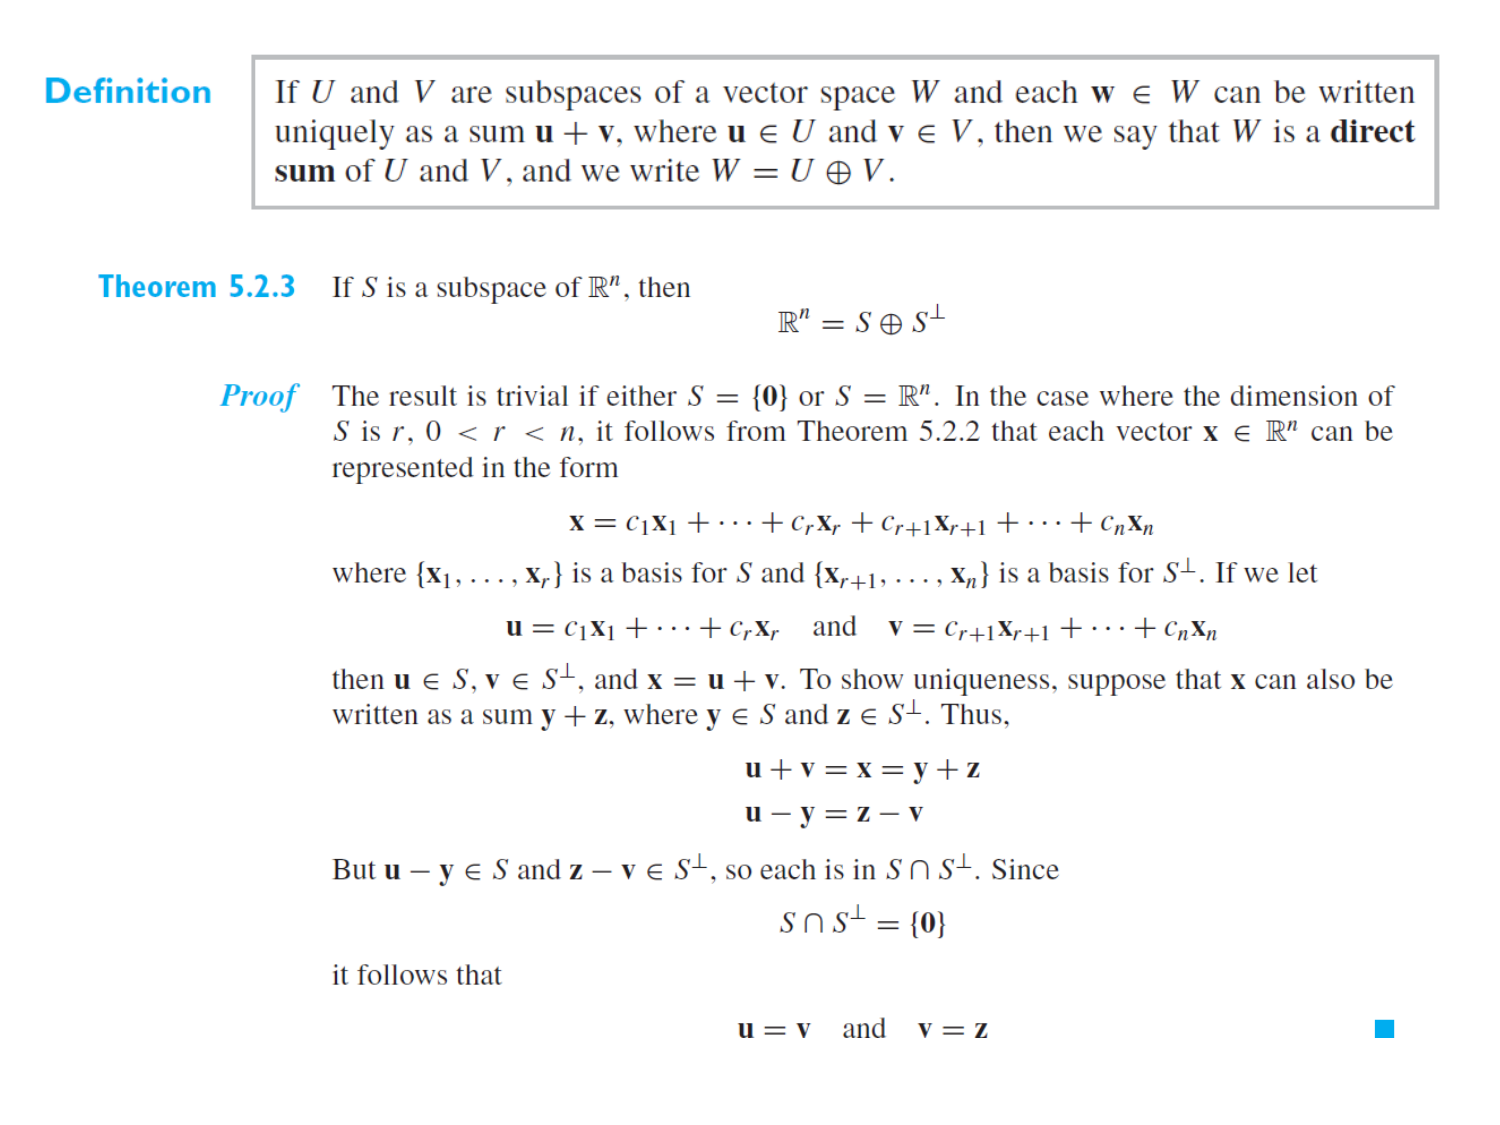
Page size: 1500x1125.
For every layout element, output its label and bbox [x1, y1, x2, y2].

picture [87, 262, 1461, 1038]
picture [39, 32, 1461, 235]
